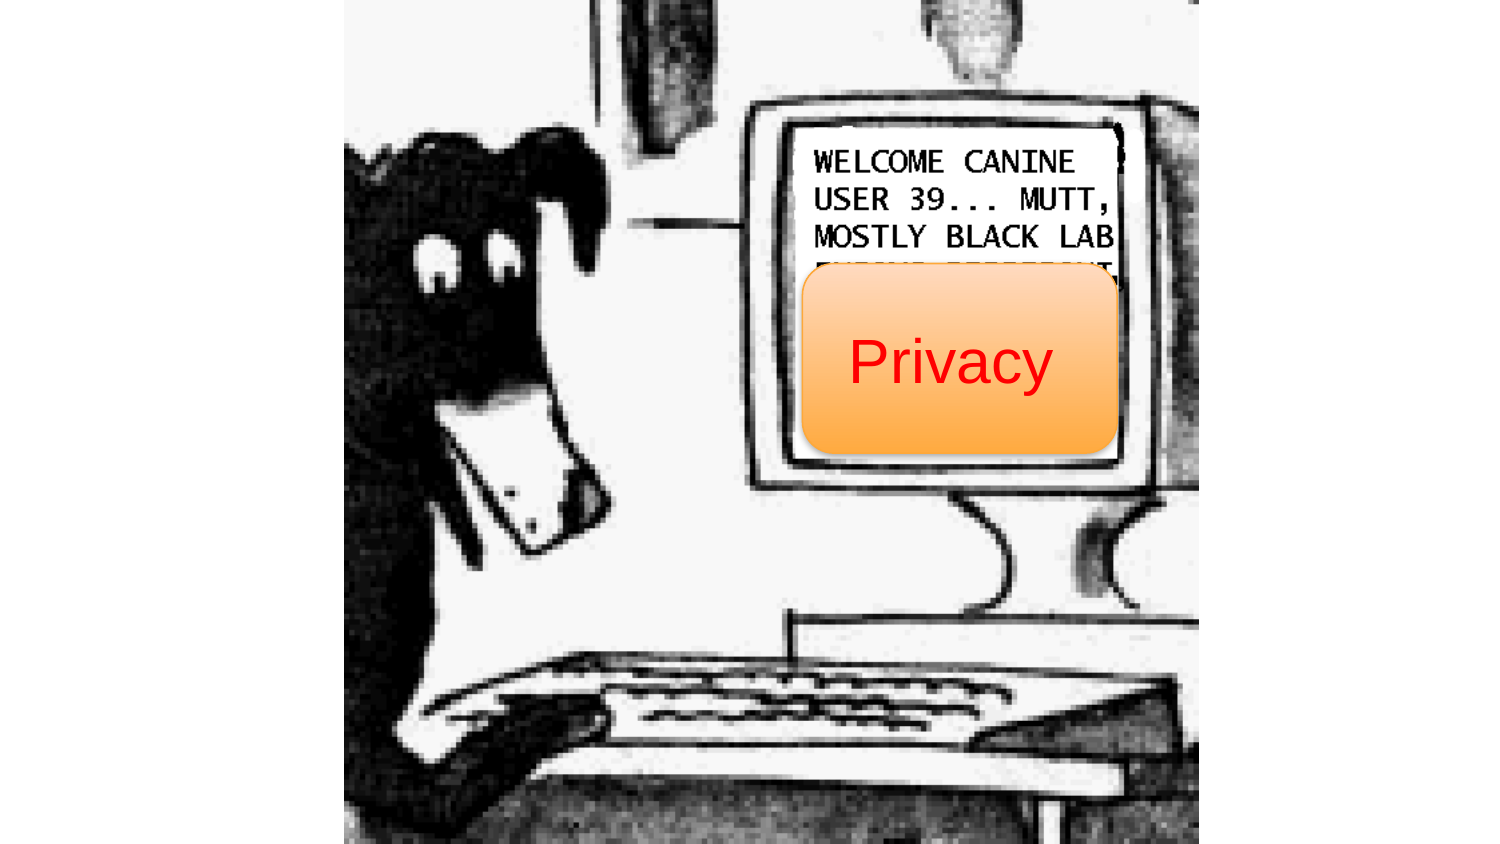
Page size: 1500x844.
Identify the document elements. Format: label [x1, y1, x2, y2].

picture [344, 0, 1200, 844]
